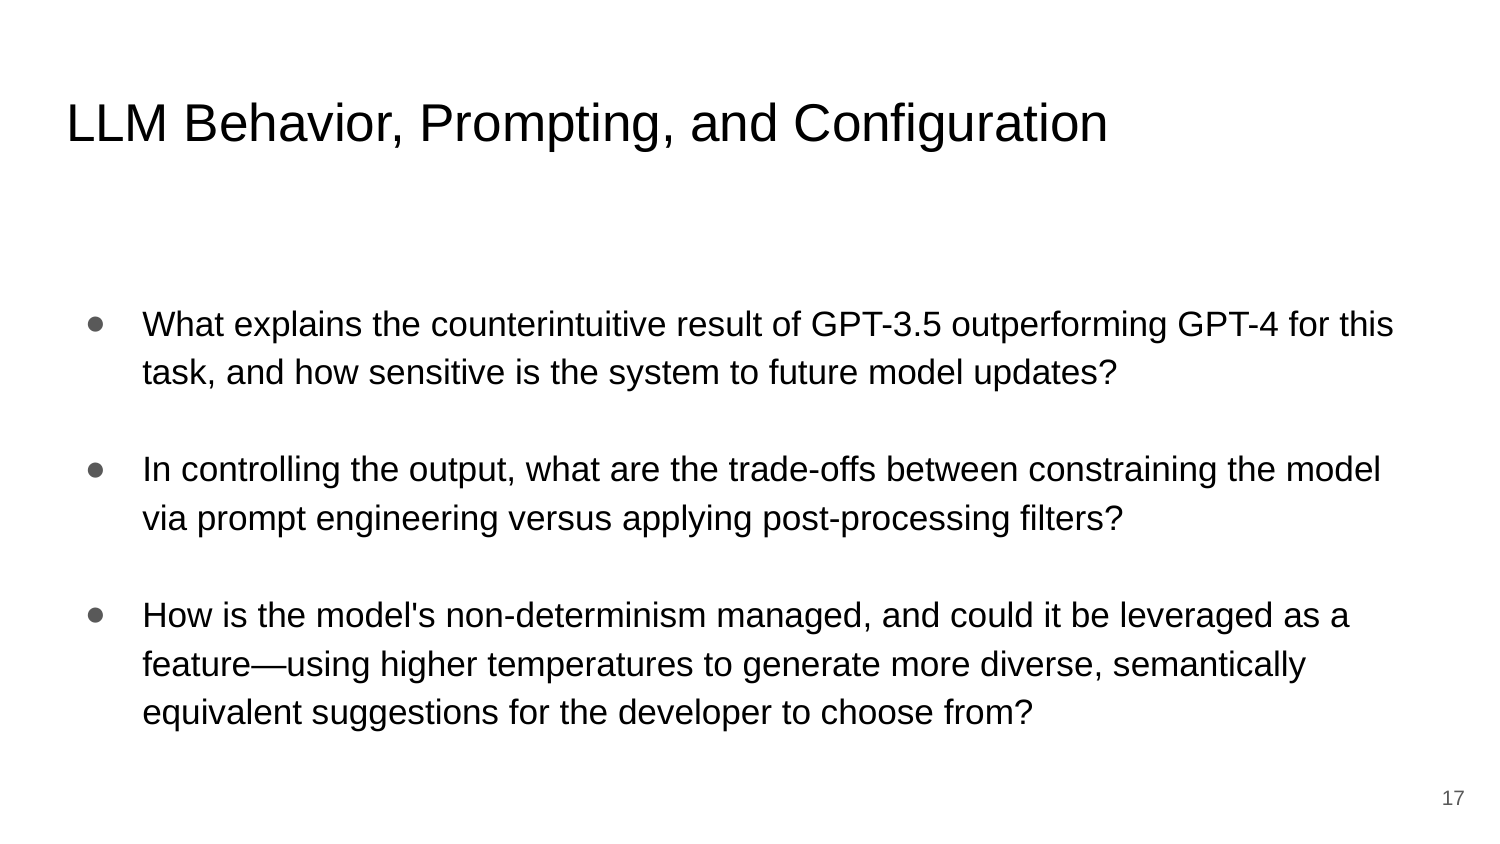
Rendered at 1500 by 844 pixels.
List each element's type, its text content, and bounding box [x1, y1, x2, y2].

slide_number 17 [1389, 764, 1480, 830]
title LLM Behavior, Prompting, and Configuration [51, 72, 1449, 167]
list What explains the counterintuitive result of GPT-3.5 outperforming GPT-4 for this task, and how sensitive is the system to future model updates? In controlling the output, what are the trade-offs between constraining the model via prompt engineering versus applying post-processing filters? How is the model's non-determinism managed, and could it be leveraged as a feature—using higher temperatures to generate more diverse, semantically equivalent suggestions for the developer to choose from? [51, 189, 1449, 750]
